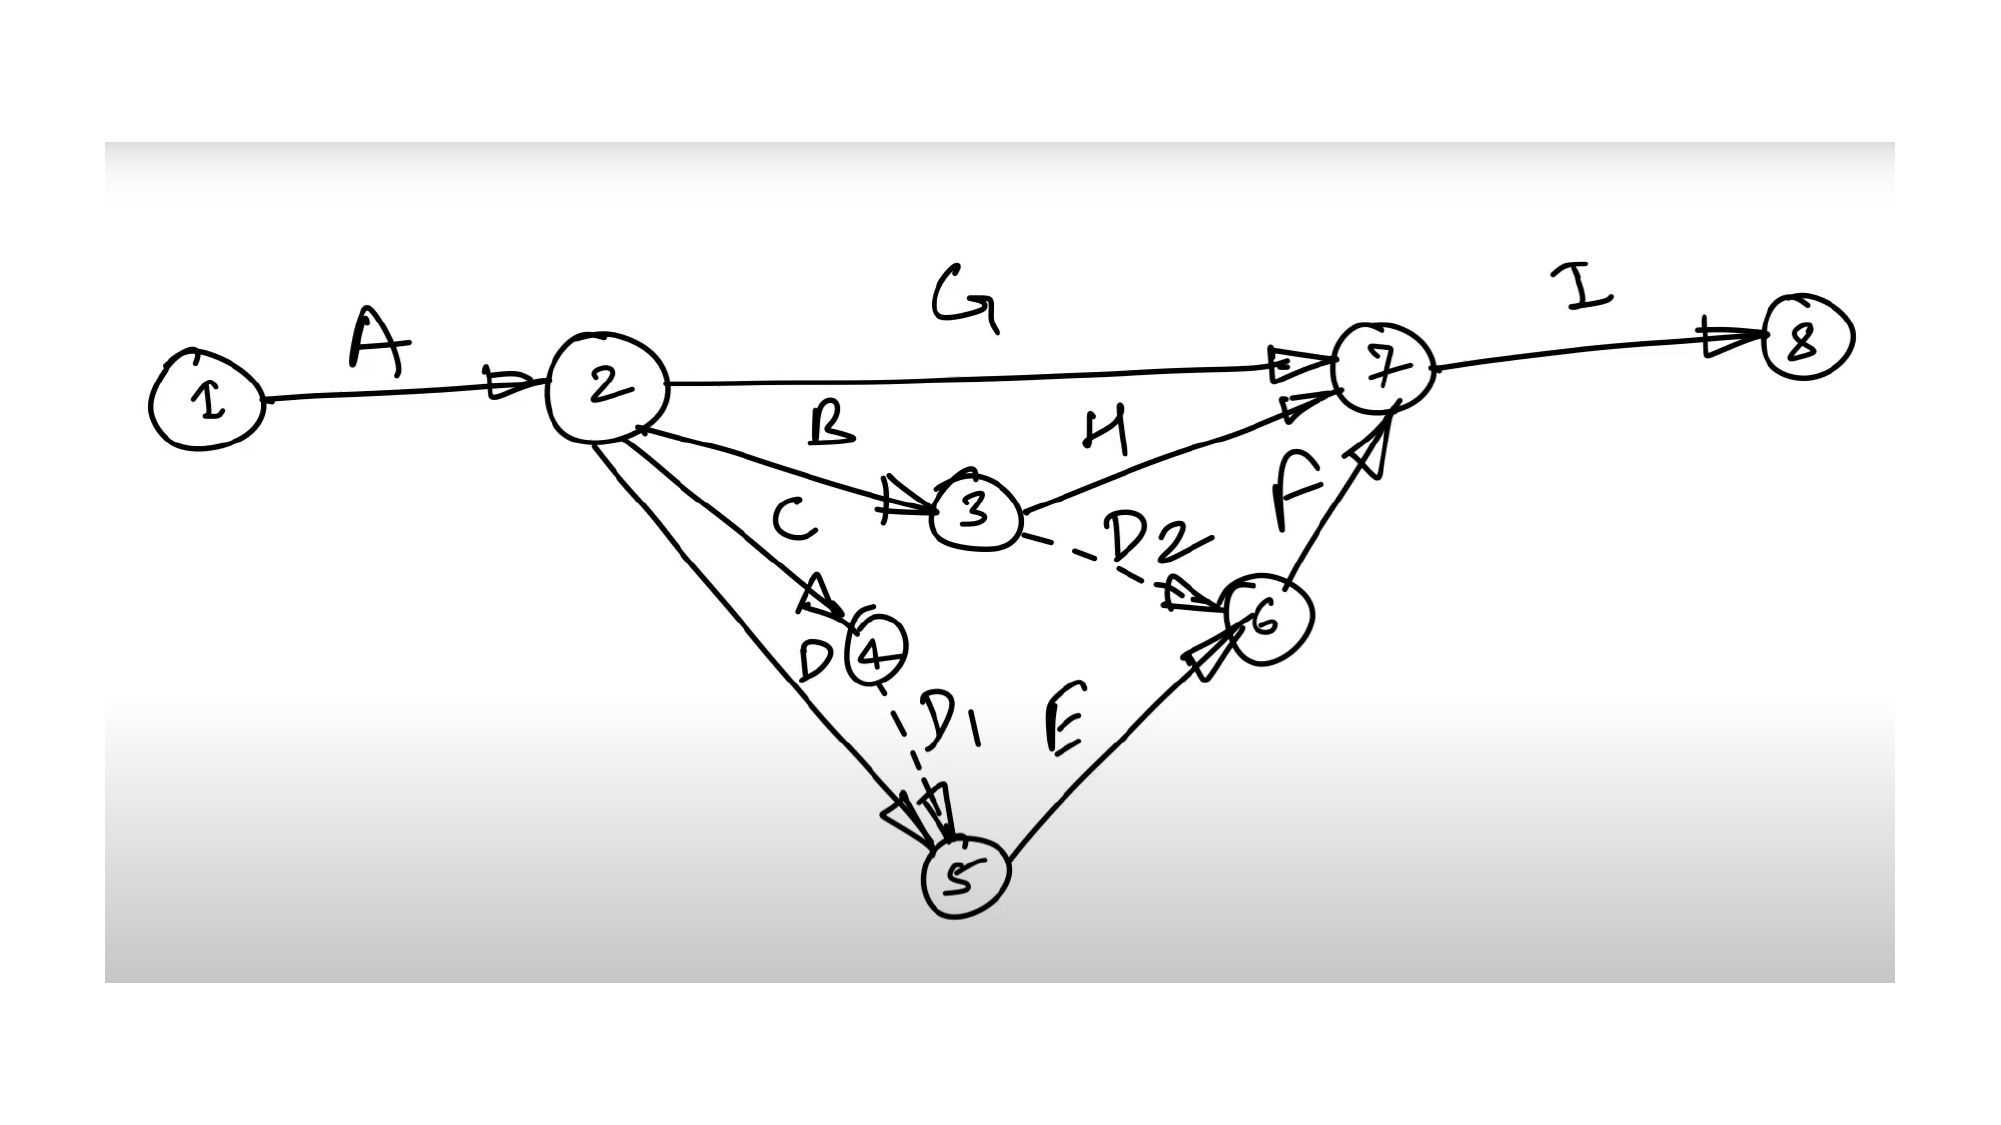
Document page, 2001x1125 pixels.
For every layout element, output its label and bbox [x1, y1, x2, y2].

list [105, 142, 1895, 983]
